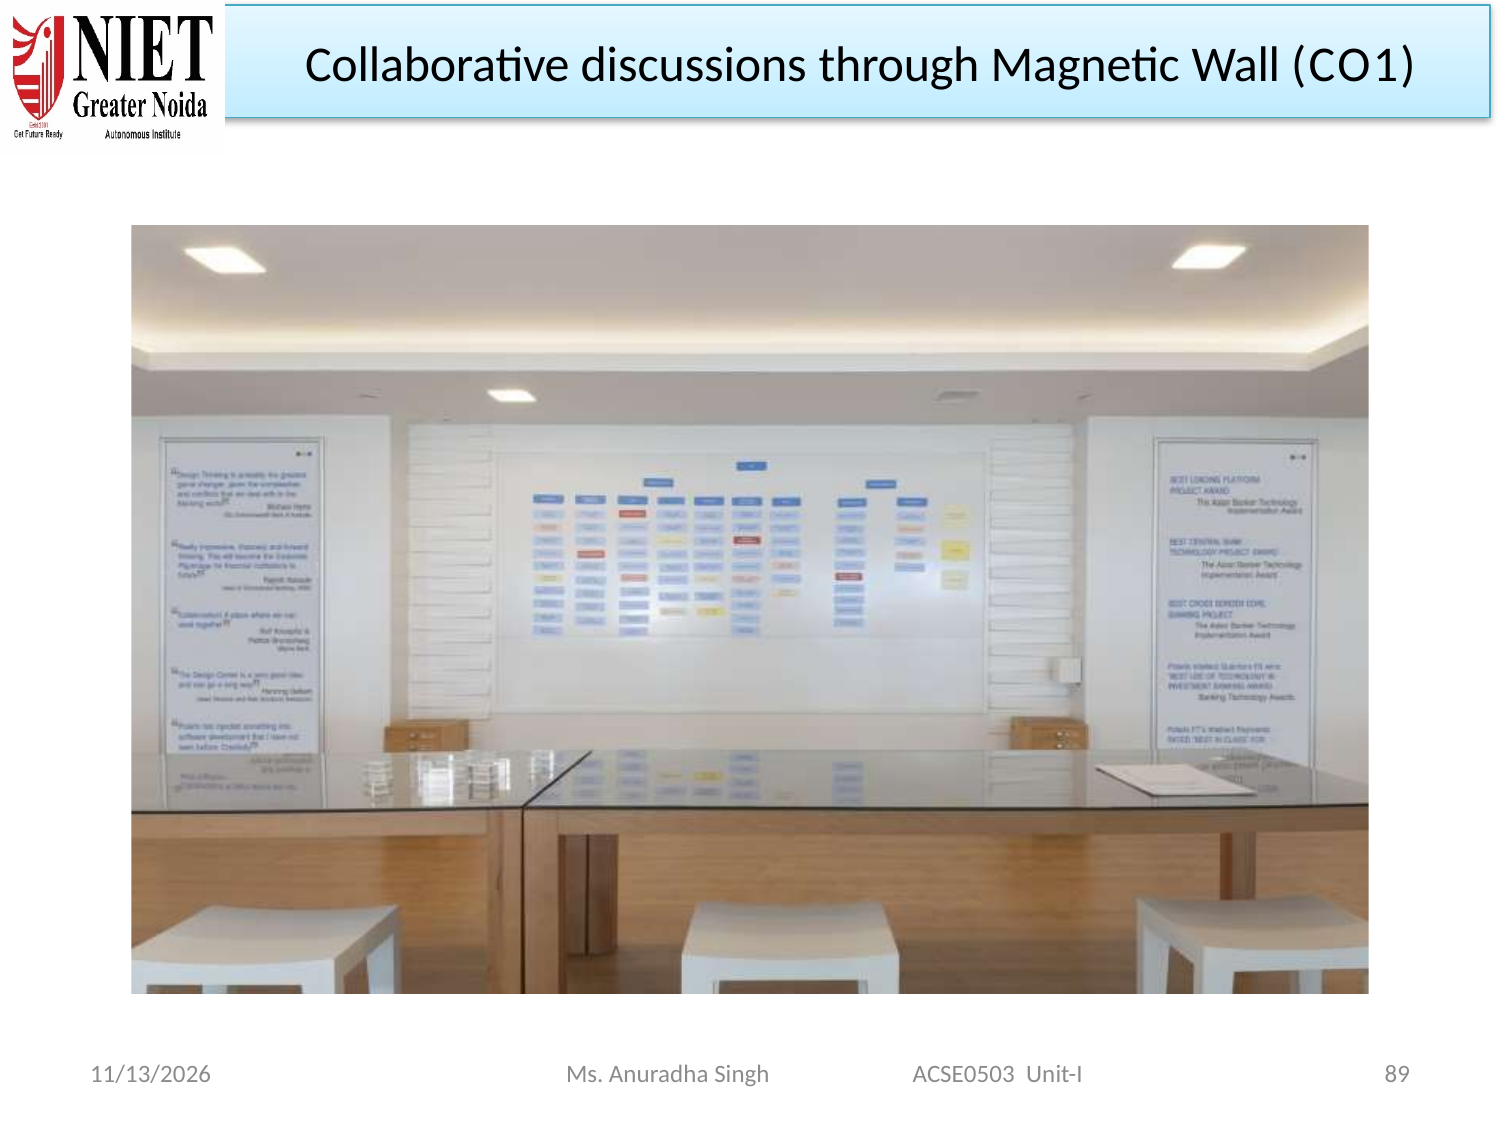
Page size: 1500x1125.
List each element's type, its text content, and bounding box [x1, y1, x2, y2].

footer Ms. Anuradha Singh ACSE0503 Unit-I [412, 1042, 1074, 1103]
slide_number 89 [1074, 1042, 1425, 1103]
text_box Collaborative discussions through Magnetic Wall (CO1) [228, 4, 1491, 118]
text_box [131, 224, 1369, 994]
picture [0, 0, 226, 156]
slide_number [75, 1042, 412, 1103]
